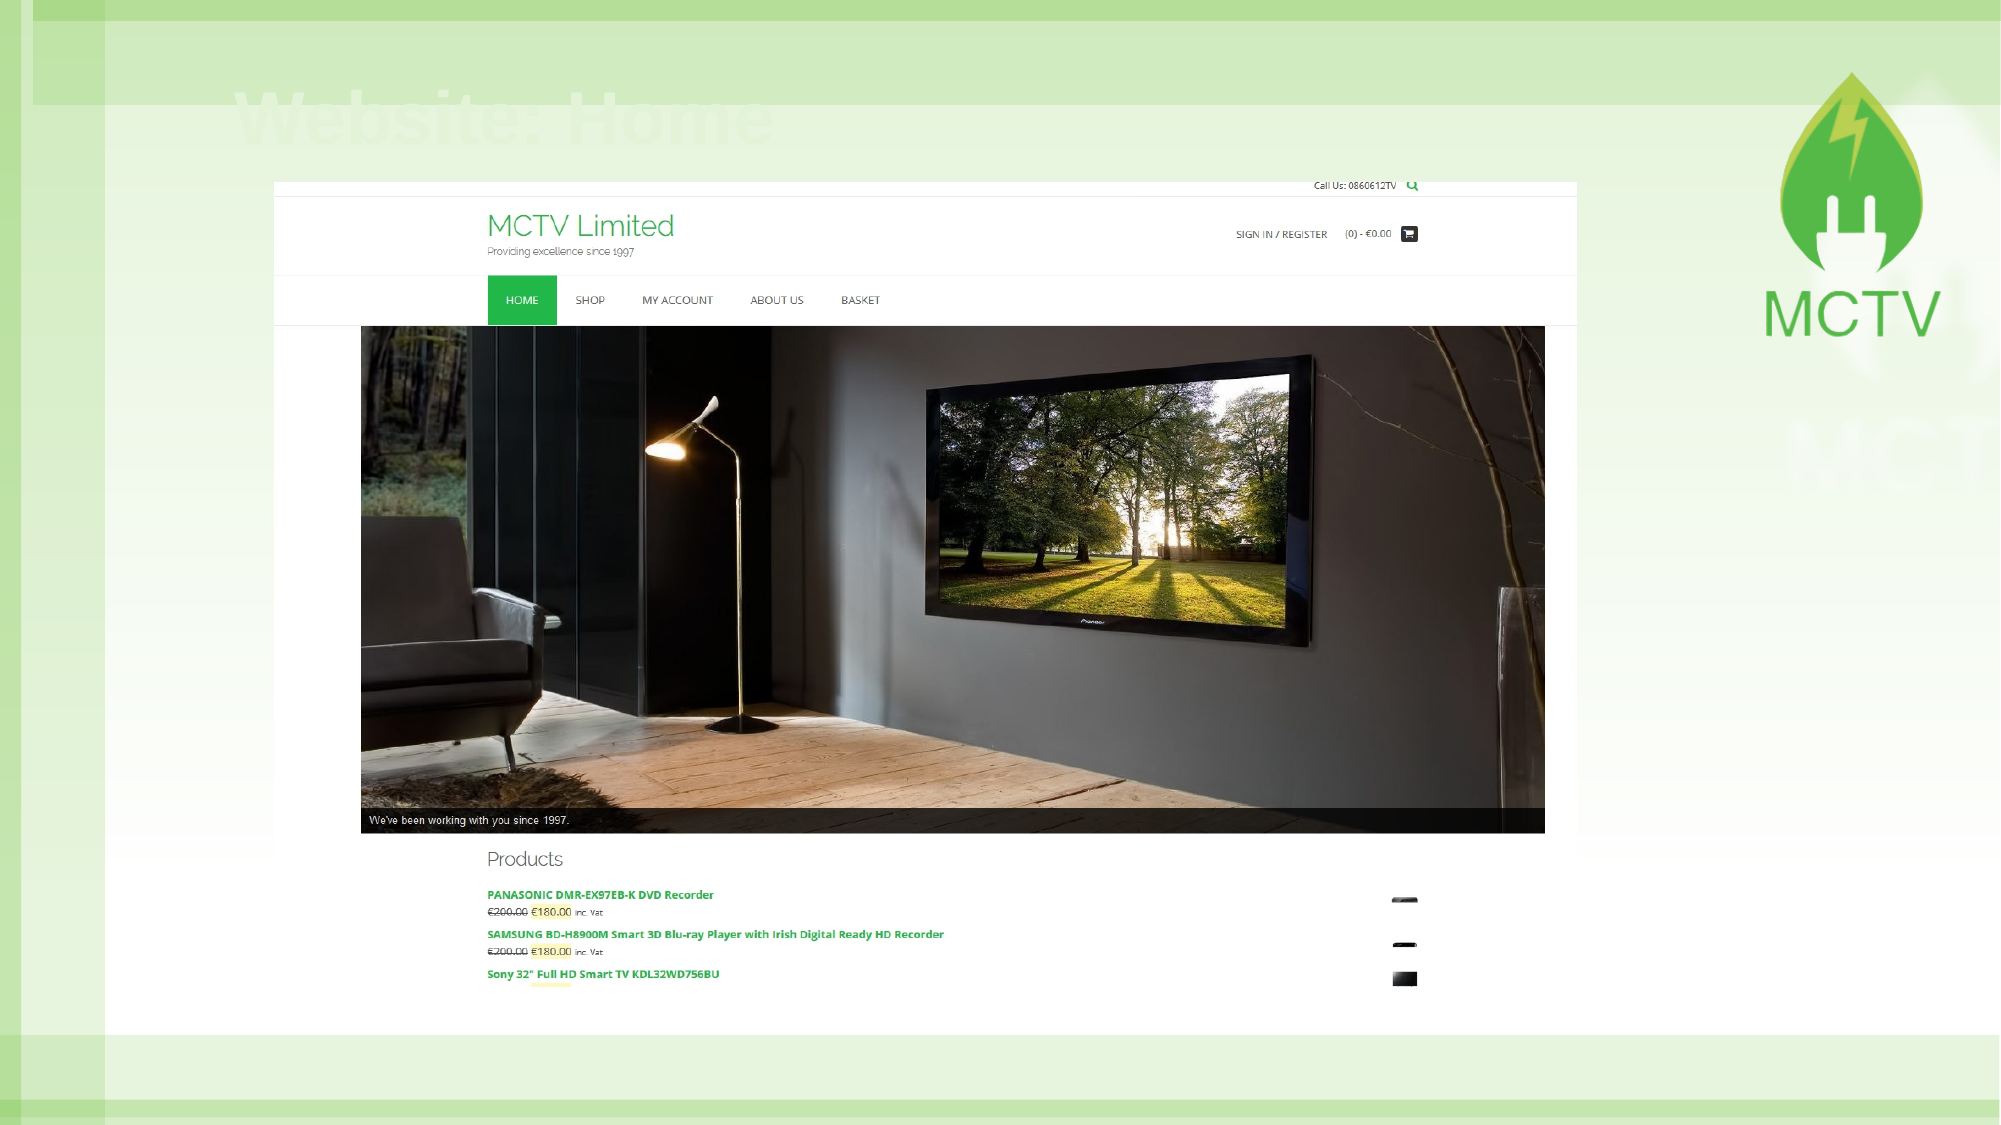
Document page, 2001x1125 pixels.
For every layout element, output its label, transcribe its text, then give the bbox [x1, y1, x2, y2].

title Website: Home [219, 71, 932, 169]
picture [1723, 105, 1961, 347]
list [274, 182, 1577, 987]
